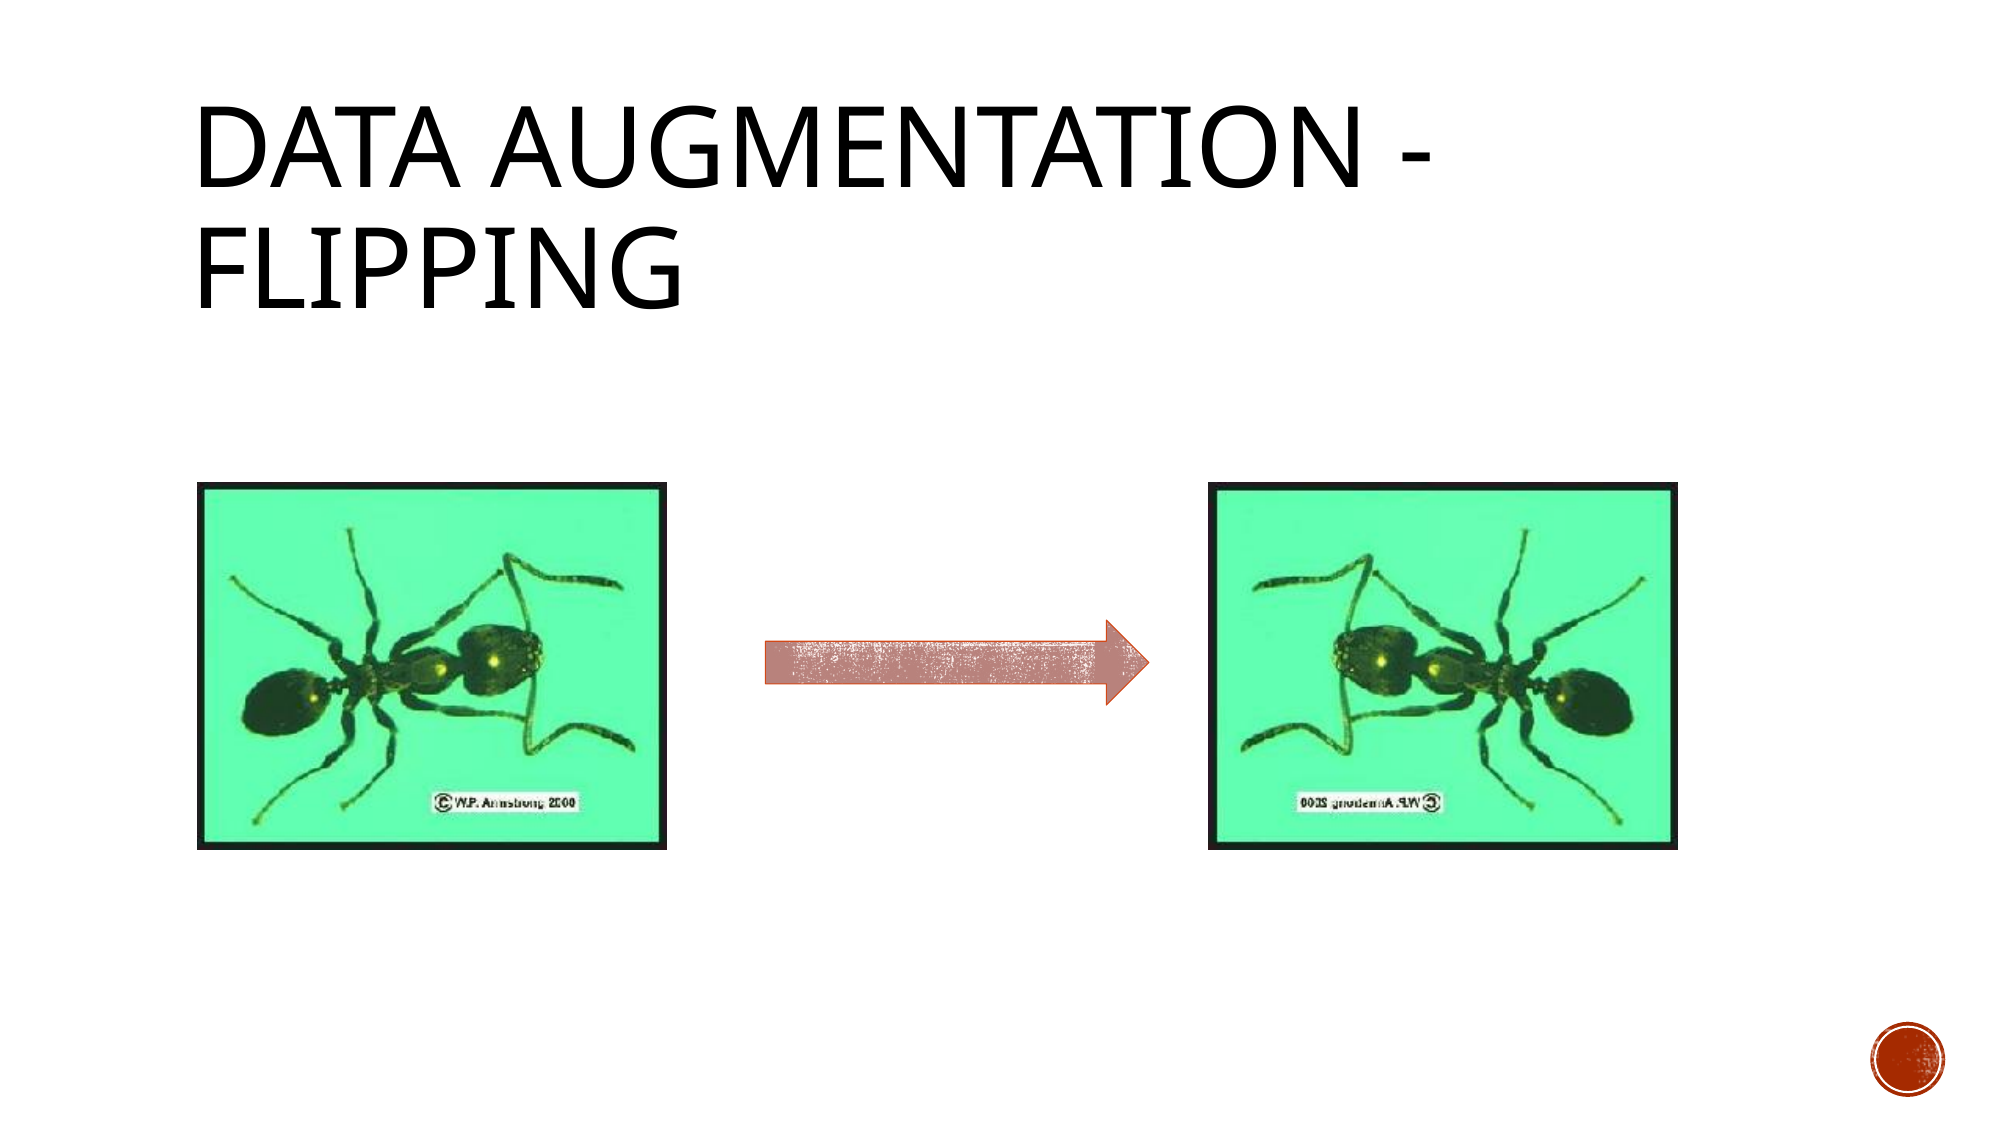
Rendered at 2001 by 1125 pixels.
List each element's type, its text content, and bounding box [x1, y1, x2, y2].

picture [197, 482, 667, 850]
text_box [764, 619, 1150, 706]
title Data augmentation - Flipping [175, 79, 1826, 344]
picture [1208, 482, 1678, 850]
